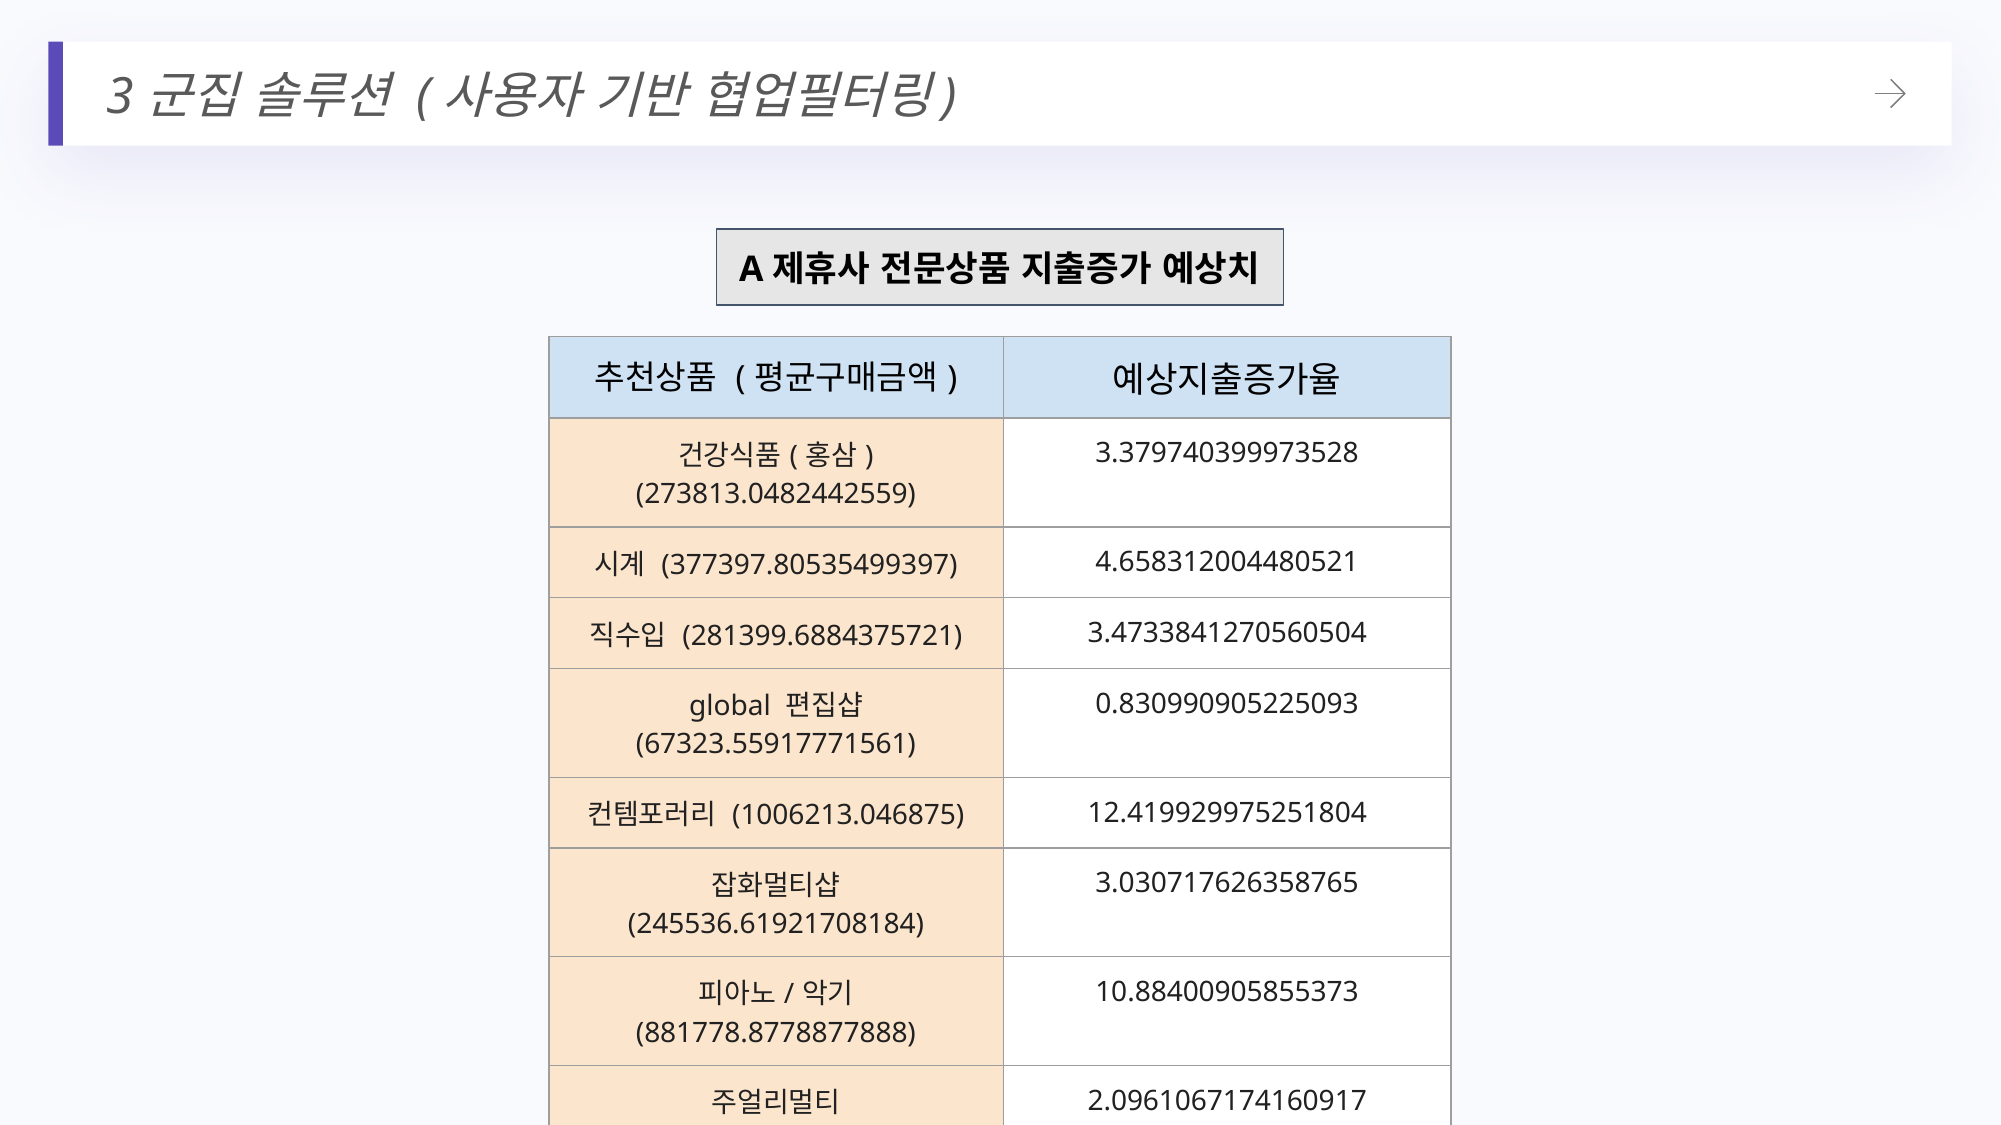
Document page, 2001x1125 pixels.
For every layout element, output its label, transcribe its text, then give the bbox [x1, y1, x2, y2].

table_header 예상지출증가율 [1004, 337, 1450, 417]
table_cell 0.830990905225093 [1004, 669, 1450, 777]
table_cell global 편집샵 (67323.55917771561) [550, 669, 1003, 777]
table_cell 2.0961067174160917 [1004, 1066, 1450, 1125]
table_header 추천상품 (평균구매금액) [550, 337, 1003, 417]
text_box A제휴사 전문상품 지출증가 예상치 [716, 229, 1284, 305]
table_cell 4.658312004480521 [1004, 528, 1450, 597]
table_cell 3.4733841270560504 [1004, 598, 1450, 668]
text_box [48, 41, 63, 146]
table_cell 3.379740399973528 [1004, 419, 1450, 526]
text_box 3군집 솔루션 (사용자 기반 협업필터링) [63, 41, 1952, 146]
table_cell 피아노/악기 (881778.8778877888) [550, 957, 1003, 1065]
table_cell 12.419929975251804 [1004, 778, 1450, 847]
table_cell 주얼리멀티 (169818.18181818182) [550, 1066, 1003, 1125]
table_cell 잡화멀티샵 (245536.61921708184) [550, 849, 1003, 956]
table_cell 시계 (377397.80535499397) [550, 528, 1003, 597]
table_cell 컨템포러리 (1006213.046875) [550, 778, 1003, 847]
table_cell 건강식품(홍삼) (273813.0482442559) [550, 419, 1003, 526]
table_cell 3.030717626358765 [1004, 849, 1450, 956]
table_cell 직수입 (281399.6884375721) [550, 598, 1003, 668]
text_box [1874, 79, 1905, 108]
table_cell 10.88400905855373 [1004, 957, 1450, 1065]
